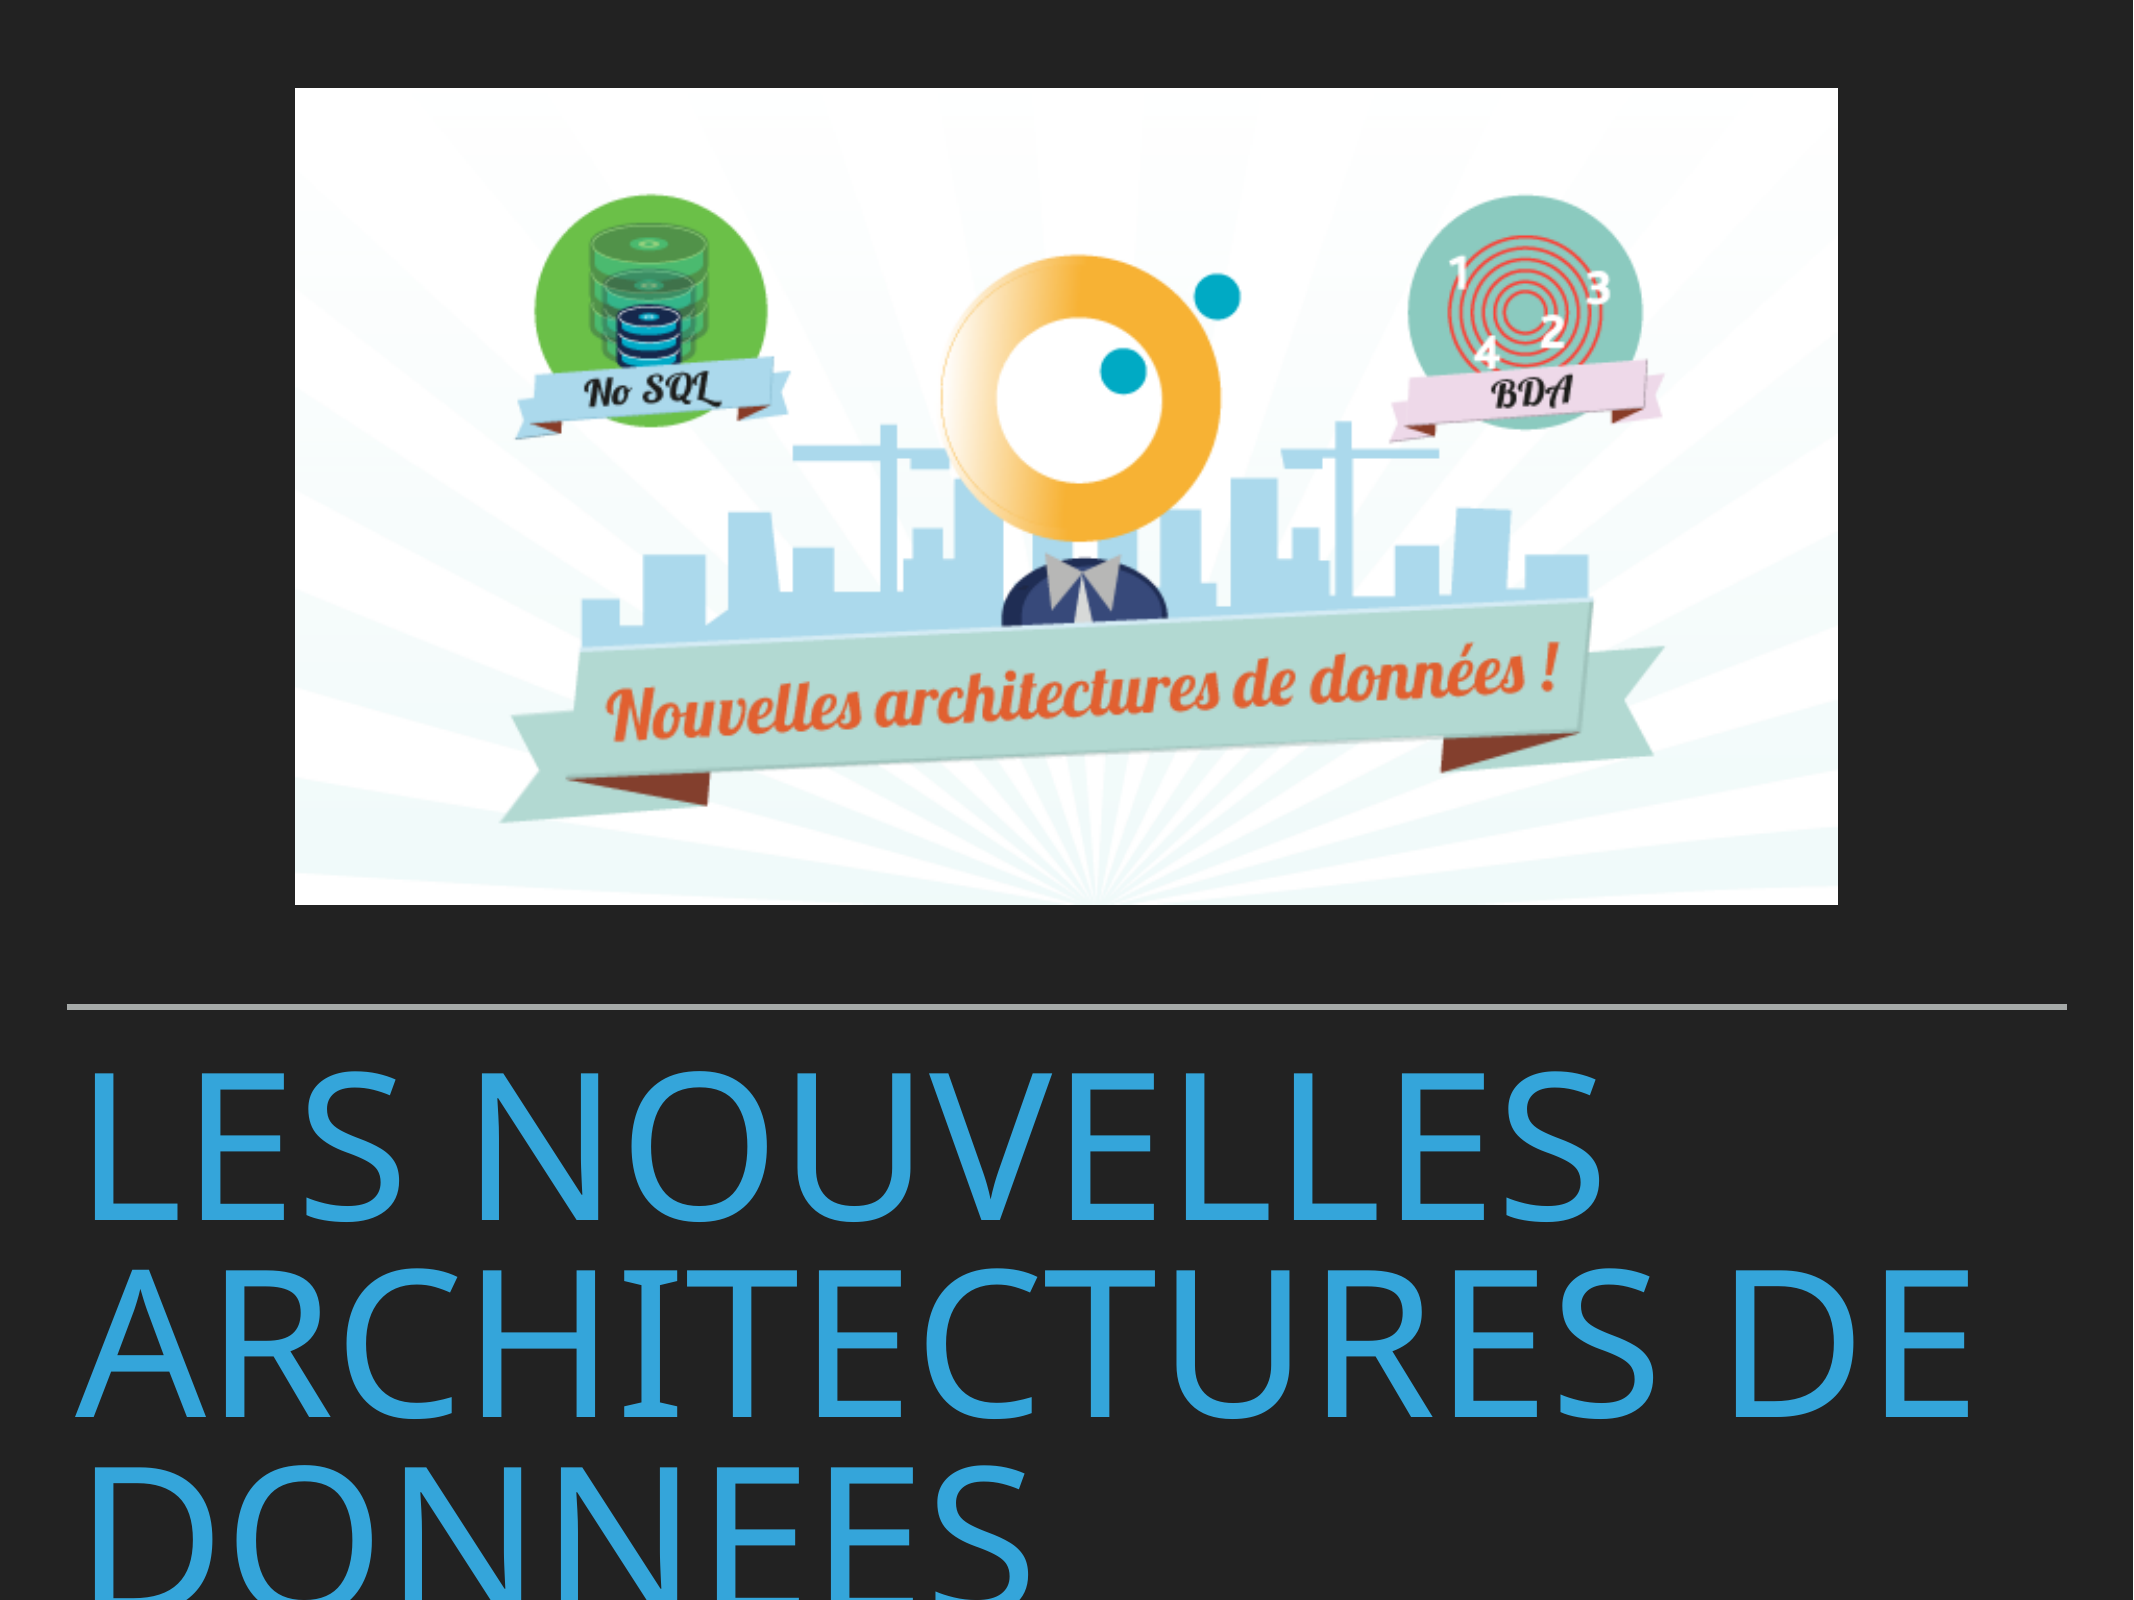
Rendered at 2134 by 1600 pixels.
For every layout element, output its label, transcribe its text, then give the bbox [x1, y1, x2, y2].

title LES NOUVELLES ARCHITECTURES DE DONNEES [66, 1053, 2068, 1499]
picture [295, 87, 1838, 905]
